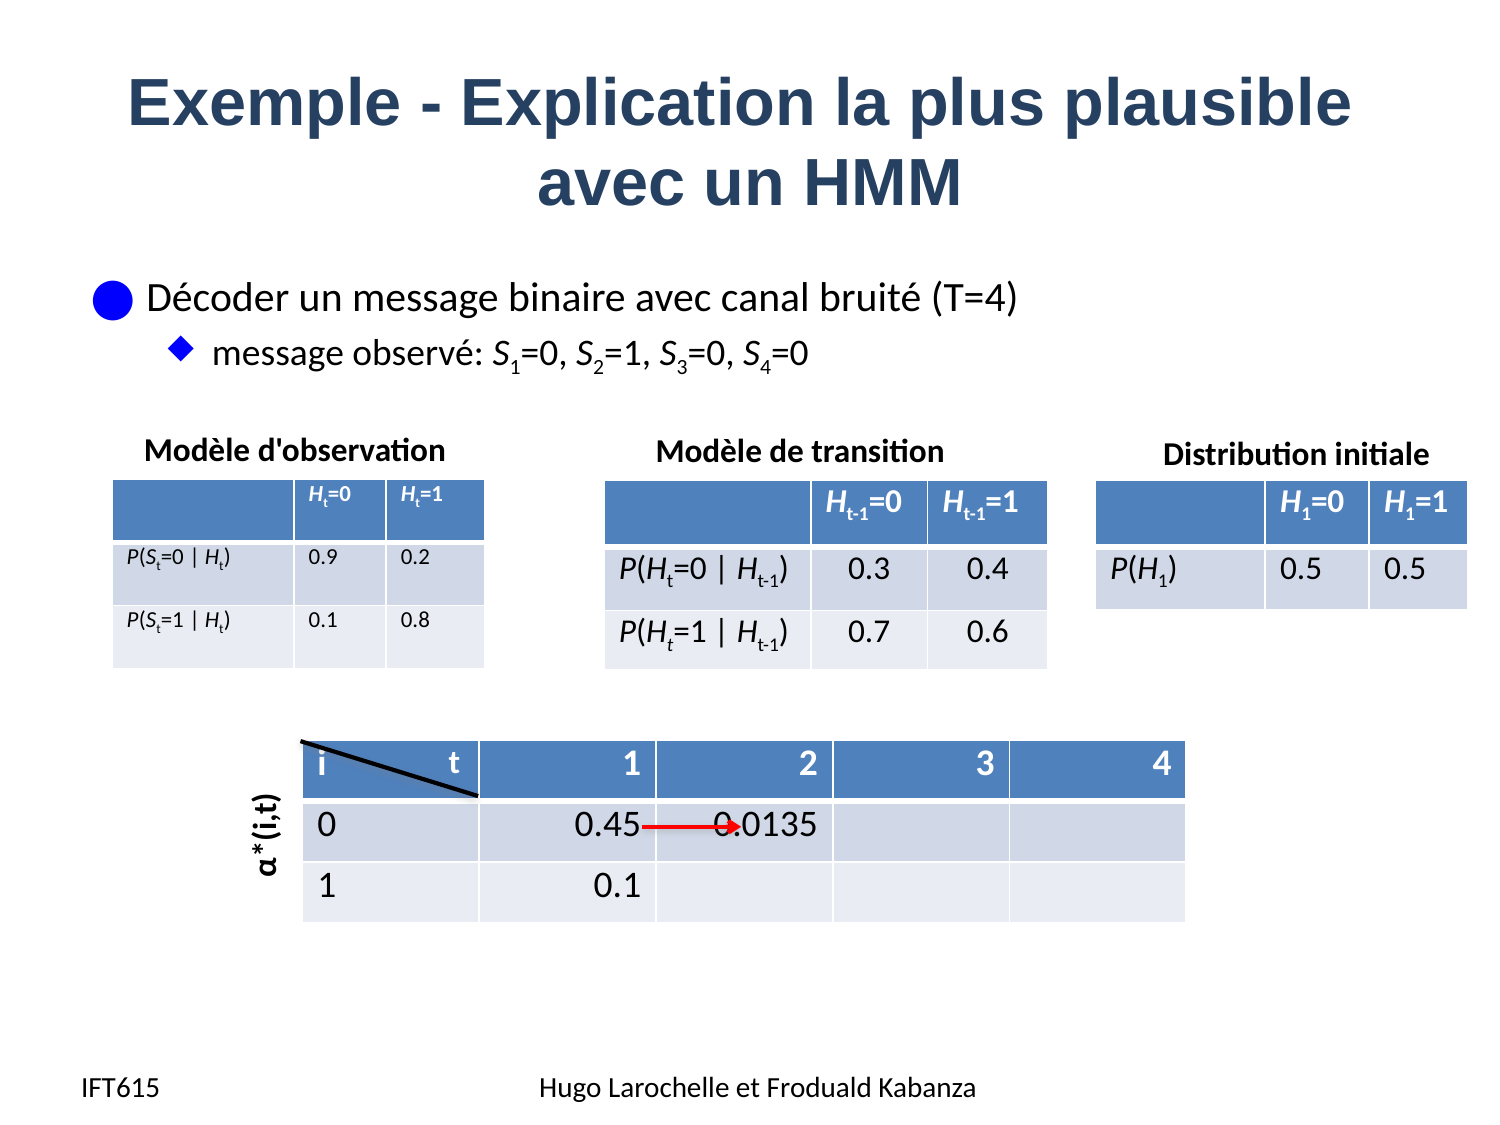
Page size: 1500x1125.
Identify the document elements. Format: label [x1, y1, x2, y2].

title [75, 45, 1425, 233]
table_cell [657, 863, 832, 922]
text_box [129, 420, 490, 476]
table_cell [812, 611, 927, 669]
table_header [605, 481, 810, 544]
table_cell [605, 550, 810, 610]
table_cell [295, 606, 385, 668]
table_cell [834, 863, 1009, 922]
table_header [1096, 481, 1264, 544]
text_box [1148, 424, 1500, 480]
table_header [480, 741, 655, 798]
table_header [387, 480, 484, 540]
table_header [113, 480, 293, 540]
table_cell [480, 863, 655, 922]
table_cell [928, 550, 1047, 610]
table_cell [480, 804, 655, 861]
table_cell [303, 804, 478, 861]
table_cell [303, 863, 478, 922]
table_cell [928, 611, 1047, 669]
table_header [812, 481, 927, 544]
table_cell [605, 611, 810, 669]
table_header [295, 480, 385, 540]
table_cell [387, 545, 484, 605]
table_header [928, 481, 1047, 544]
table_cell [834, 804, 1009, 861]
table_cell [1010, 863, 1185, 922]
list [75, 262, 1425, 1005]
table_cell [1096, 550, 1264, 609]
table_cell [812, 550, 927, 610]
text_box [235, 763, 290, 892]
table_cell [295, 545, 385, 605]
footer [520, 1056, 996, 1117]
text_box [640, 421, 1042, 477]
table_header [657, 741, 832, 798]
table_cell [113, 606, 293, 668]
text_box [300, 732, 479, 797]
slide_number [66, 1056, 356, 1117]
table_cell [1370, 550, 1467, 609]
table_header [1010, 741, 1185, 798]
table_cell [1010, 804, 1185, 861]
table_cell [113, 545, 293, 605]
table_cell [1266, 550, 1368, 609]
table_cell [657, 804, 832, 861]
table_cell [387, 606, 484, 668]
table_header [834, 741, 1009, 798]
table_header [1266, 481, 1368, 544]
table_header [1370, 481, 1467, 544]
